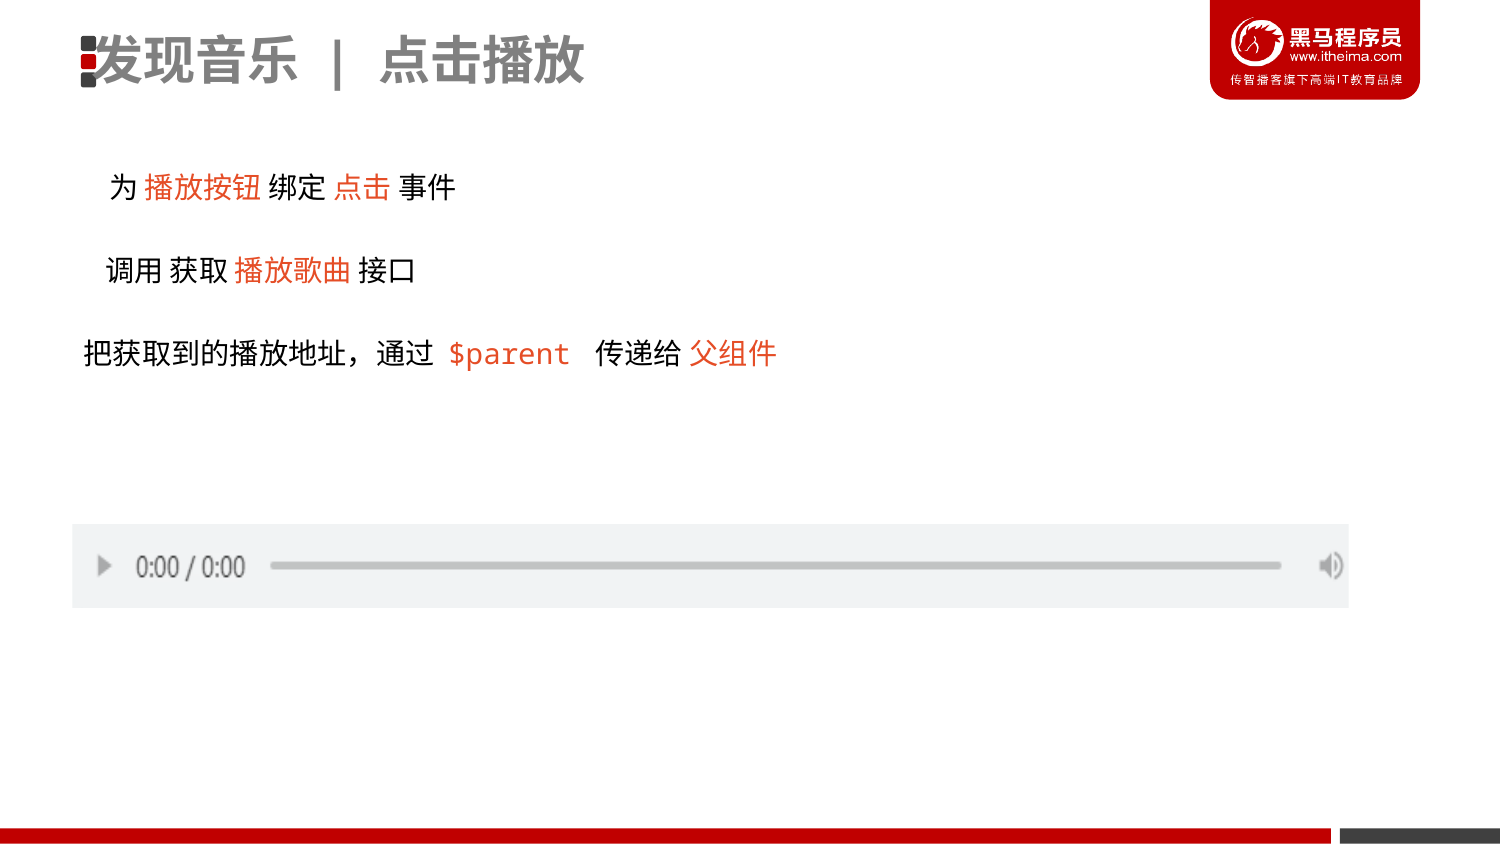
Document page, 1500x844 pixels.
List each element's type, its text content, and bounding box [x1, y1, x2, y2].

picture [1212, 8, 1421, 94]
text_box 发现音乐 | 点击播放 [76, 20, 601, 98]
text_box 为 播放按钮 绑定 点击 事件 [94, 161, 472, 212]
text_box 调用 获取 播放歌曲 接口 [90, 244, 432, 295]
text_box 把获取到的播放地址，通过 $parent 传递给 父组件 [69, 327, 792, 378]
picture [72, 524, 1349, 608]
